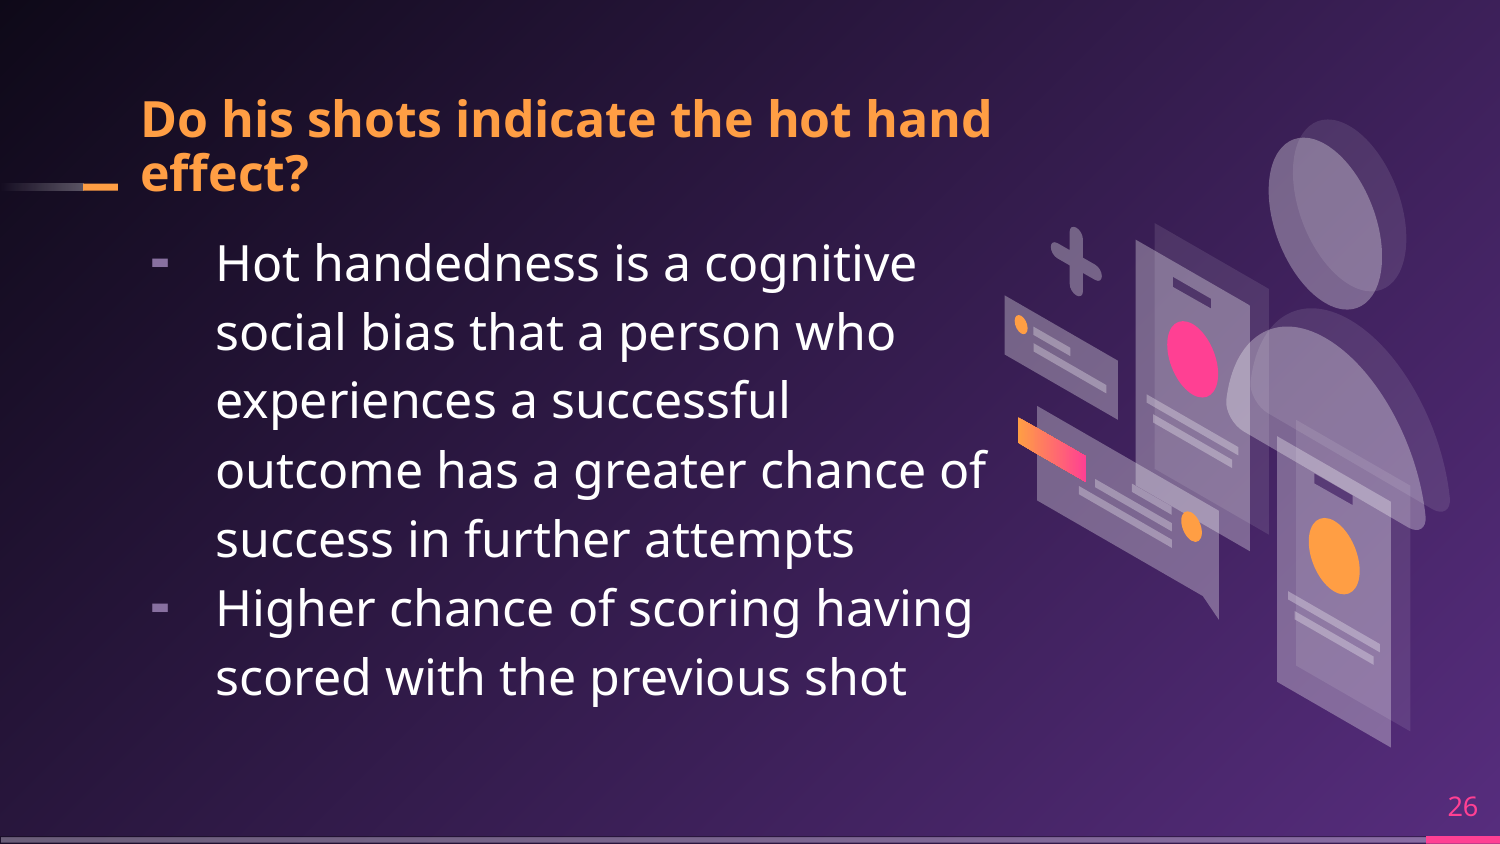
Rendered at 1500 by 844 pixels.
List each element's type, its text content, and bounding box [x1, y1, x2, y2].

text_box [1004, 119, 1451, 749]
title Do his shots indicate the hot hand effect? [140, 137, 999, 203]
list Hot handedness is a cognitive social bias that a person who experiences a successful outcome has a greater chance of success in further attempts Higher chance of scoring having scored with the previous shot [140, 222, 999, 720]
slide_number ‹#› [1426, 779, 1500, 837]
